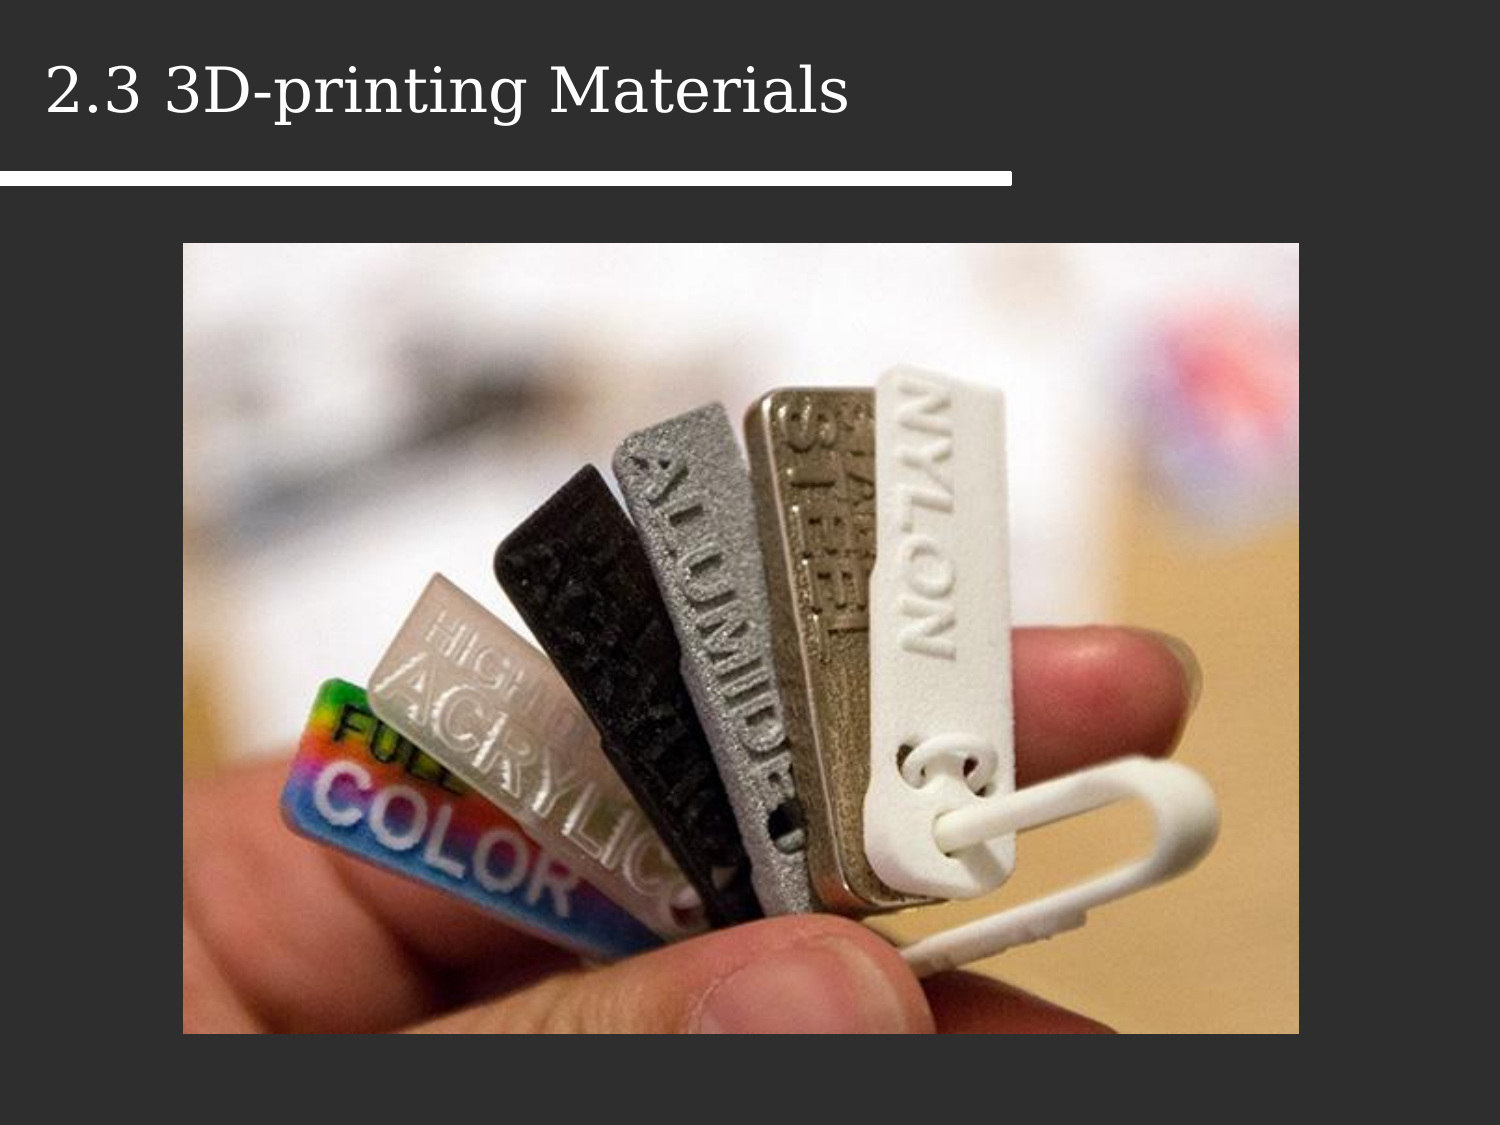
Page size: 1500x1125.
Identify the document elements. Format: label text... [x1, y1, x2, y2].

text_box [0, 171, 1012, 186]
text_box 2.3 3D-printing Materials [29, 42, 1025, 133]
picture [182, 243, 1299, 1034]
